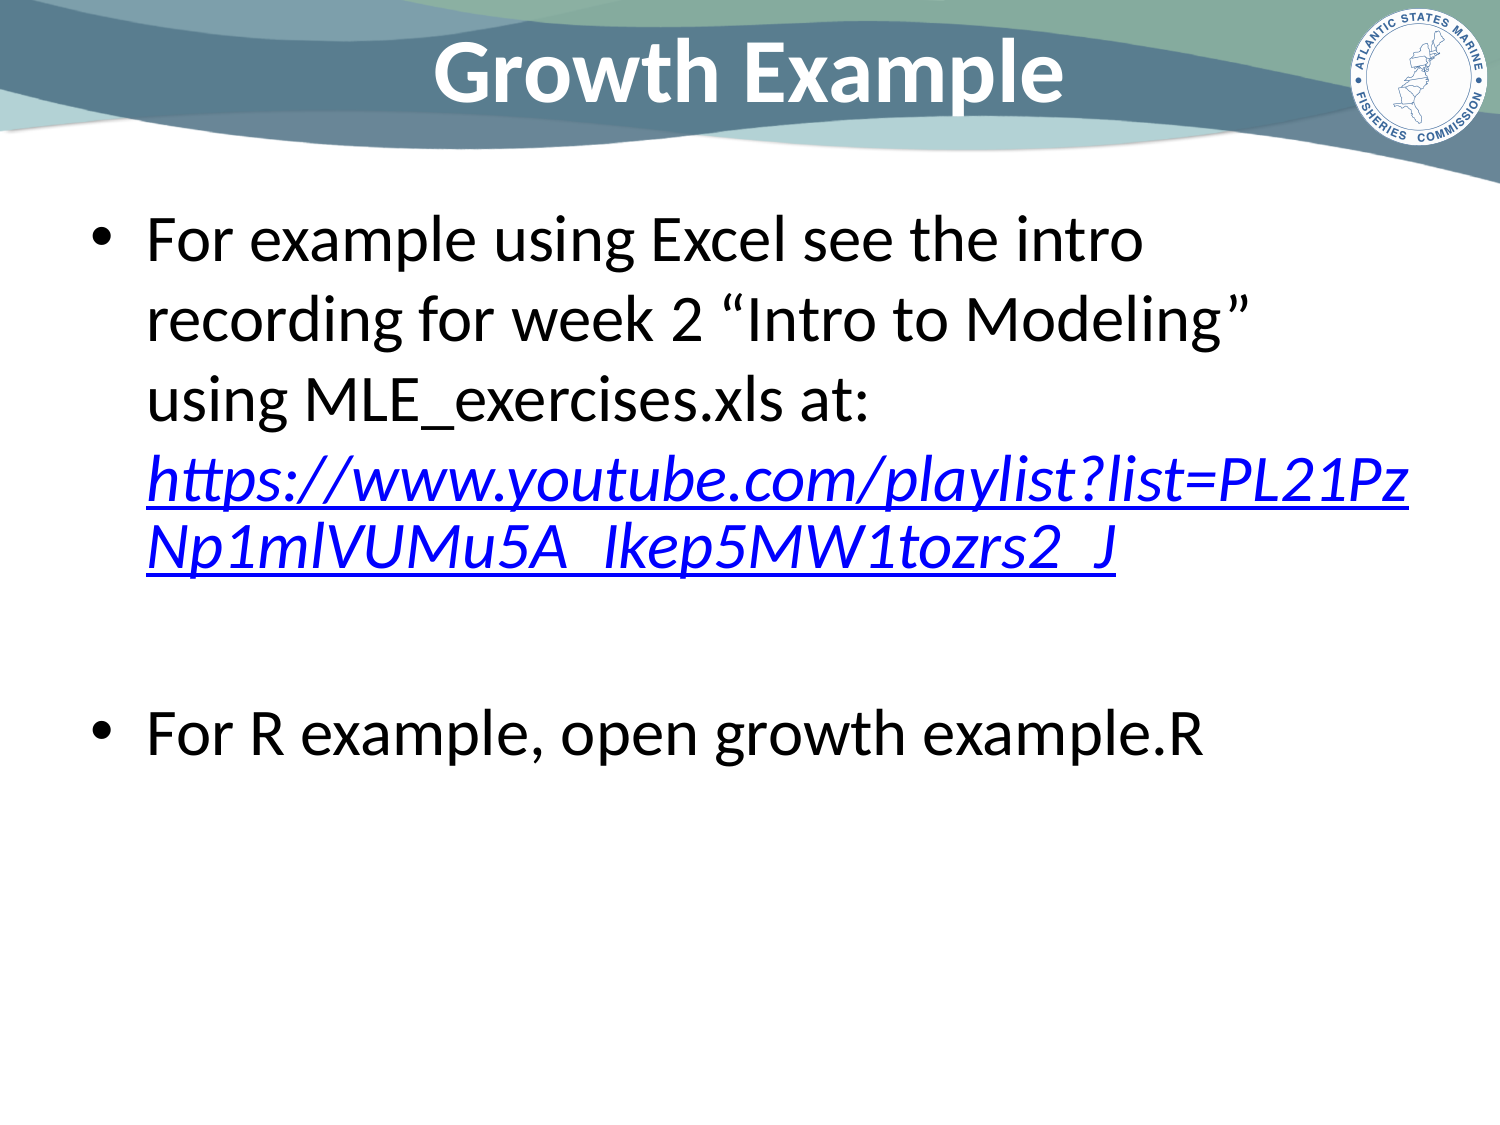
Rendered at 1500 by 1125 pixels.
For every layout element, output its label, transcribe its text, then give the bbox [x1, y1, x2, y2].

title Growth Example [75, 0, 1425, 133]
list For example using Excel see the intro recording for week 2 “Intro to Modeling” using MLE_exercises.xls at: https://www.youtube.com/playlist?list=PL21PzNp1mlVUMu5A_Ikep5MW1tozrs2_J For R example, open growth example.R [75, 187, 1425, 1113]
picture [0, 0, 1500, 188]
